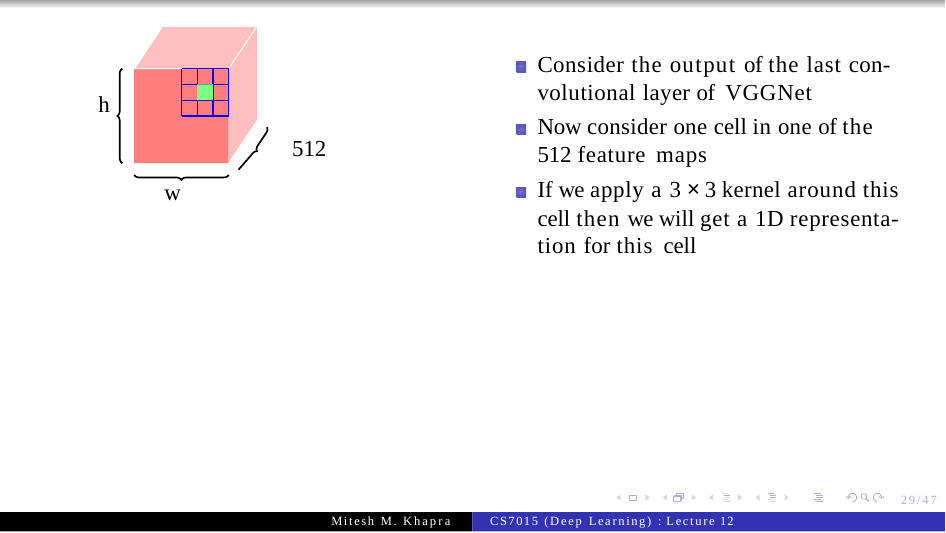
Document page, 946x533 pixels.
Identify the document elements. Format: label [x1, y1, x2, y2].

text_box [535, 47, 908, 168]
text_box [117, 68, 123, 164]
text_box [898, 493, 941, 508]
text_box [515, 61, 527, 73]
text_box [133, 25, 269, 206]
text_box [515, 187, 527, 198]
text_box [289, 131, 329, 162]
text_box [515, 124, 527, 135]
text_box [0, 0, 945, 8]
text_box [96, 88, 114, 118]
text_box [535, 173, 908, 259]
text_box [0, 511, 946, 532]
